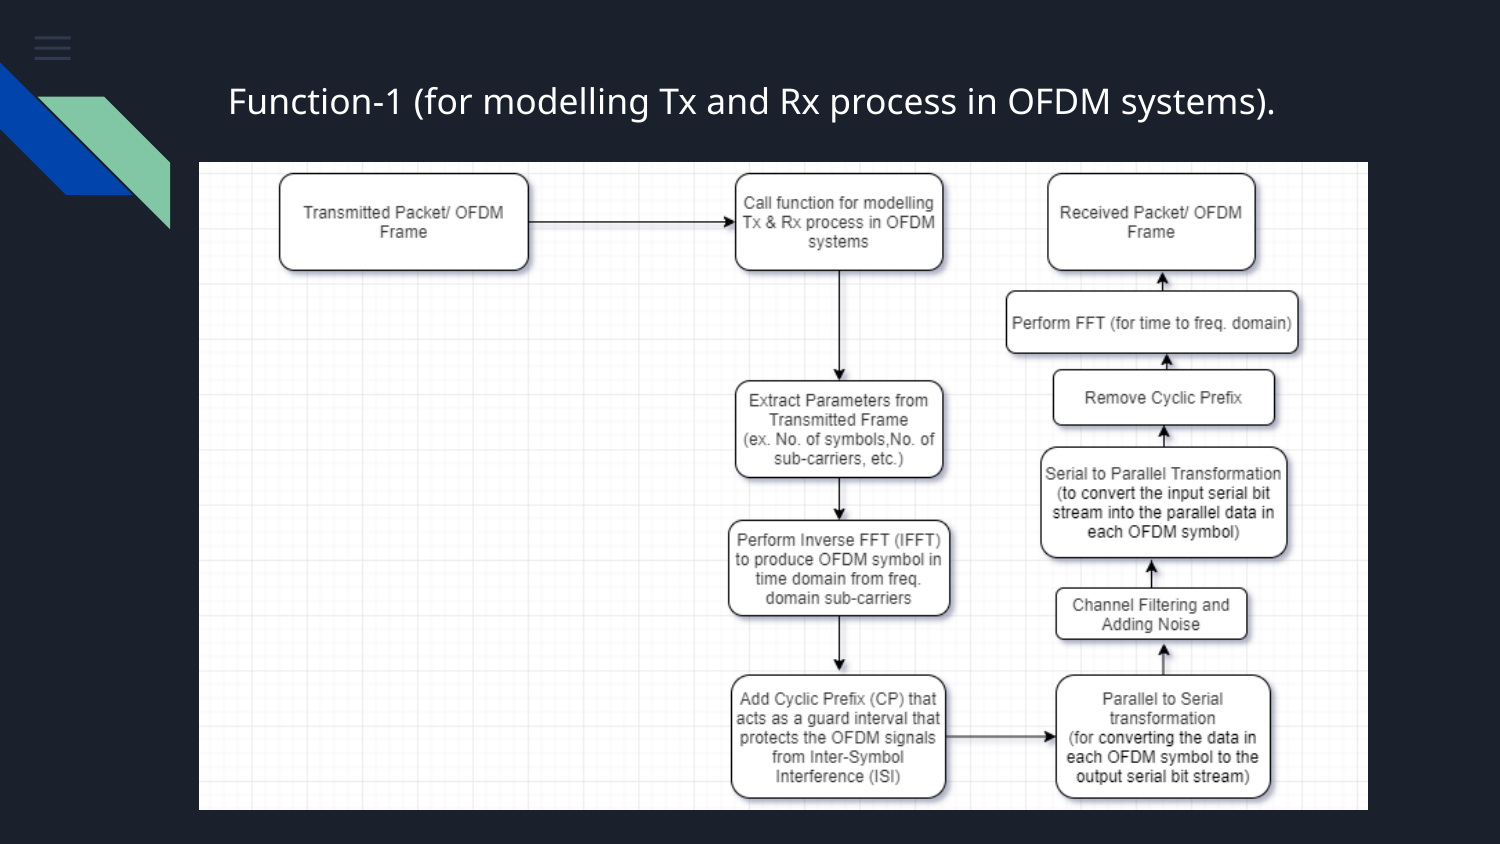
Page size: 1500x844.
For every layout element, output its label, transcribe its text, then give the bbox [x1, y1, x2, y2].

picture [199, 162, 1368, 811]
title Function-1 (for modelling Tx and Rx process in OFDM systems). [212, 64, 1368, 162]
